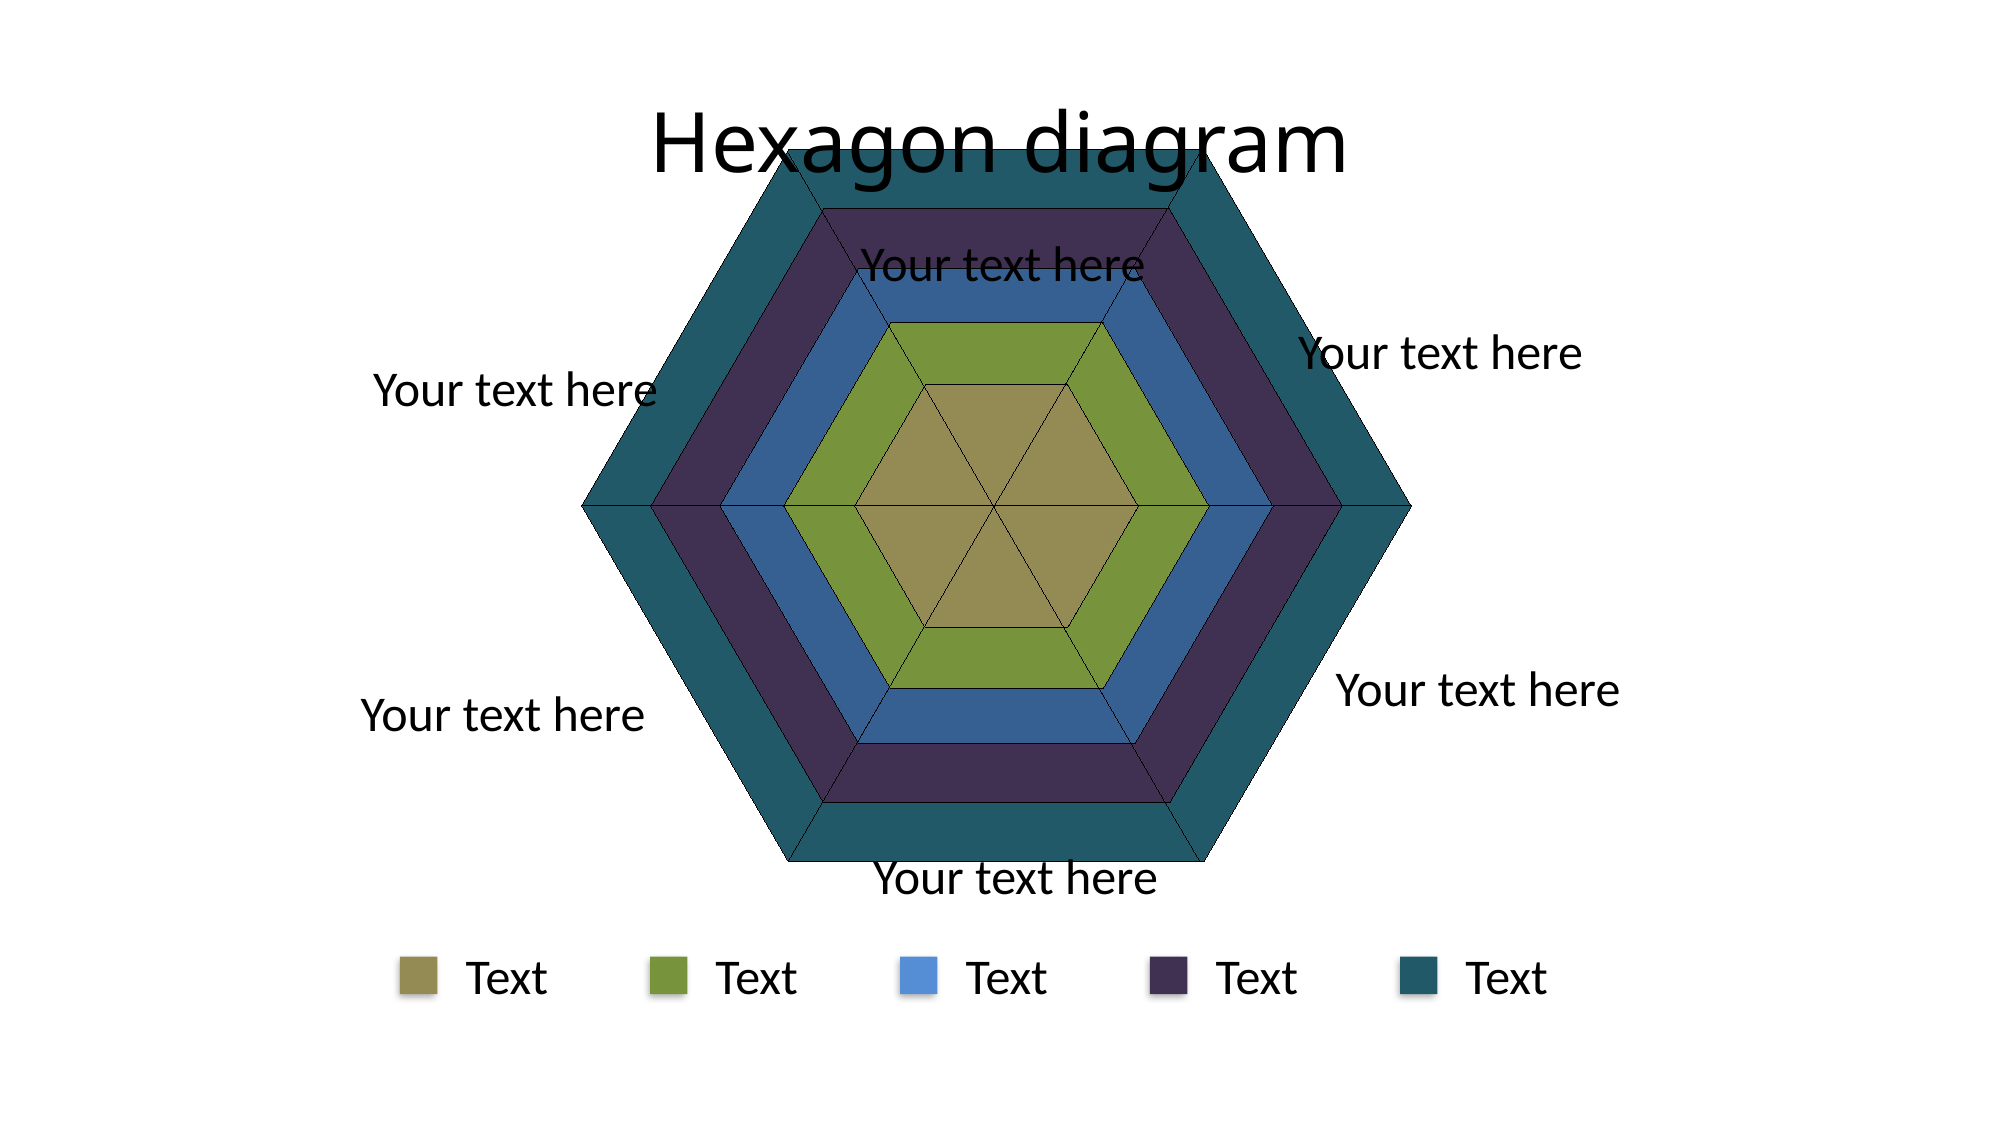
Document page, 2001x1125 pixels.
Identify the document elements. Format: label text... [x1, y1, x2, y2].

text_box Your text here [1417, 311, 1599, 387]
text_box Your text here [1417, 649, 1636, 724]
title Hexagon diagram [99, 45, 1900, 233]
text_box Your text here [358, 349, 576, 424]
text_box Your text here [858, 869, 1174, 912]
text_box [399, 937, 1564, 1014]
text_box Your text here [345, 674, 576, 749]
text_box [581, 149, 1412, 862]
